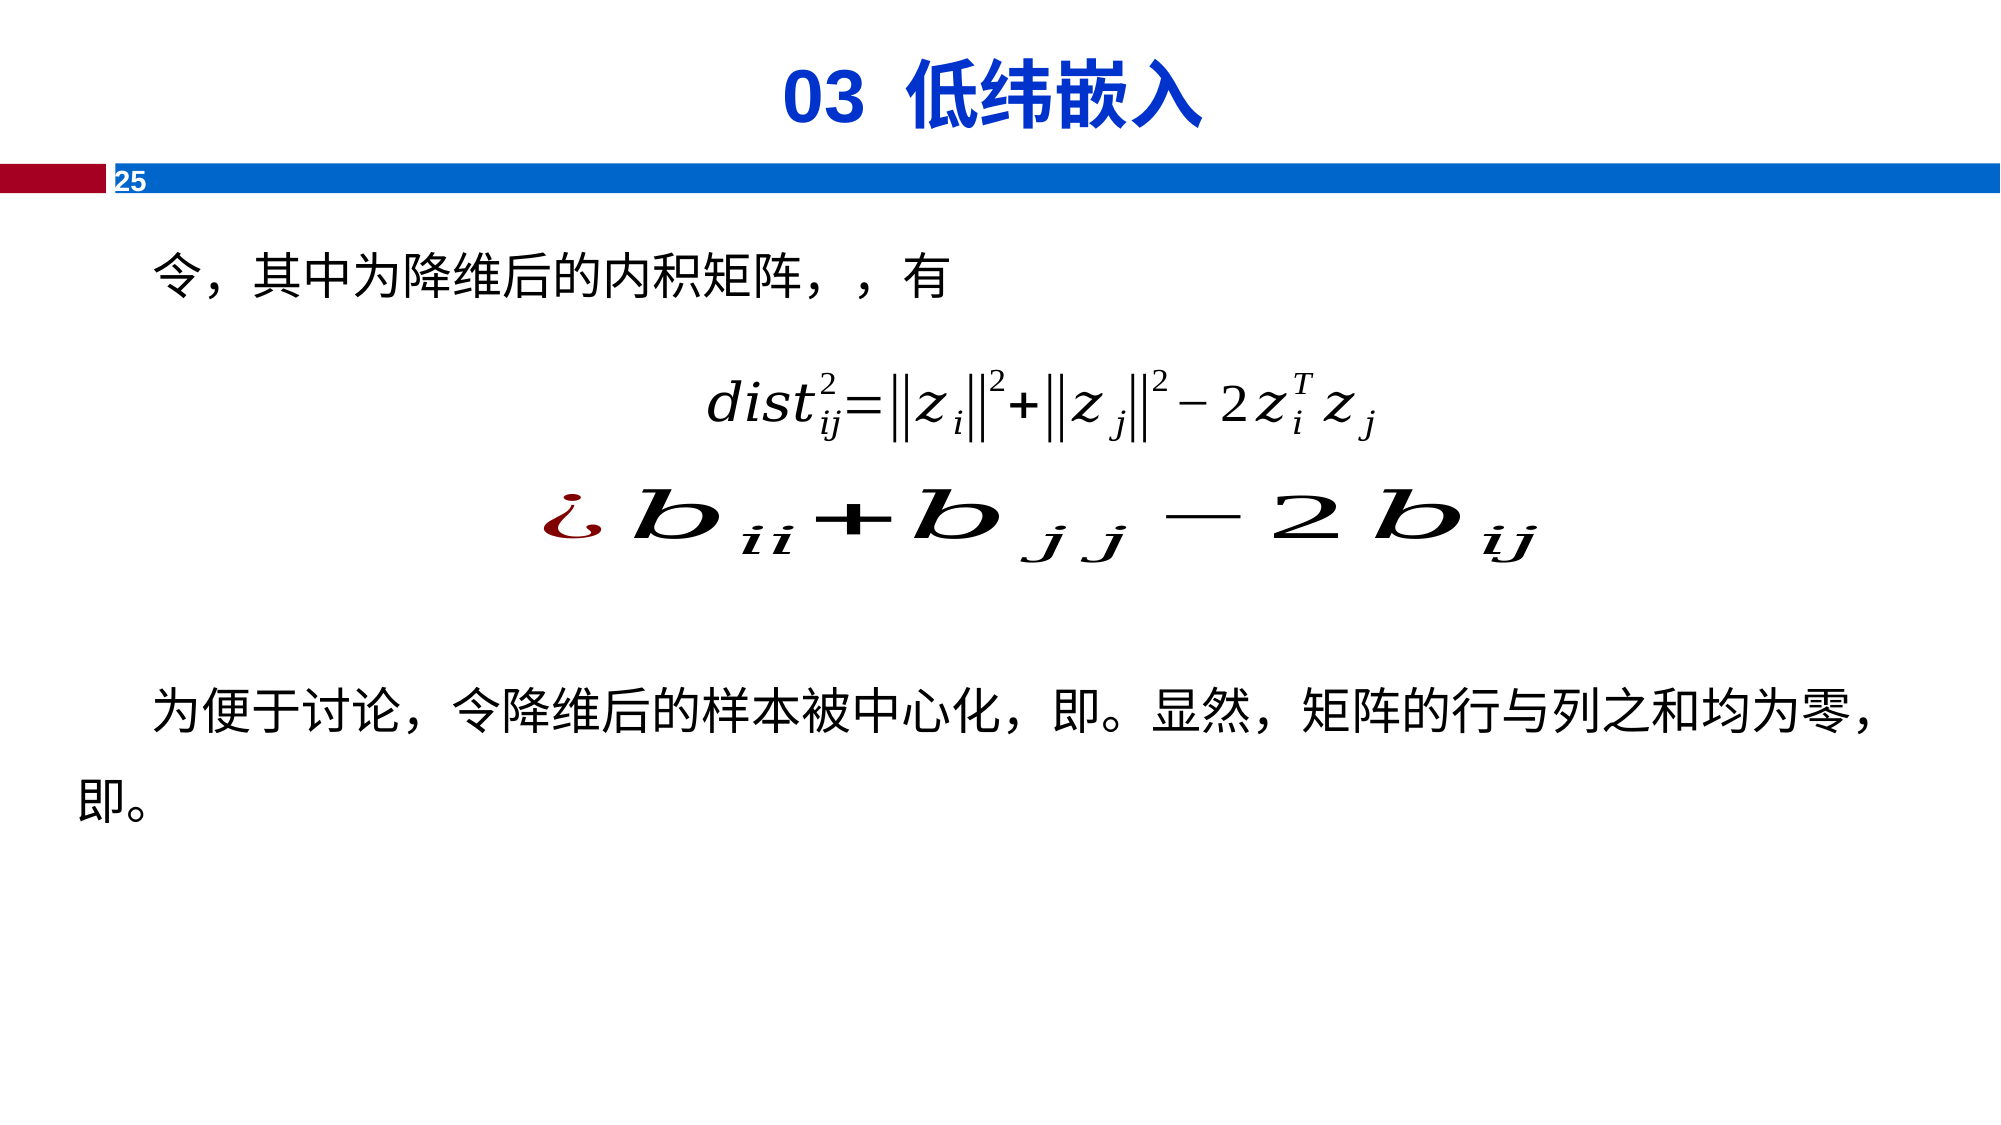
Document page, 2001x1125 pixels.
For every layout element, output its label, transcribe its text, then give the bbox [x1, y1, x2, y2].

title 03 低纬嵌入 [48, 36, 1939, 148]
